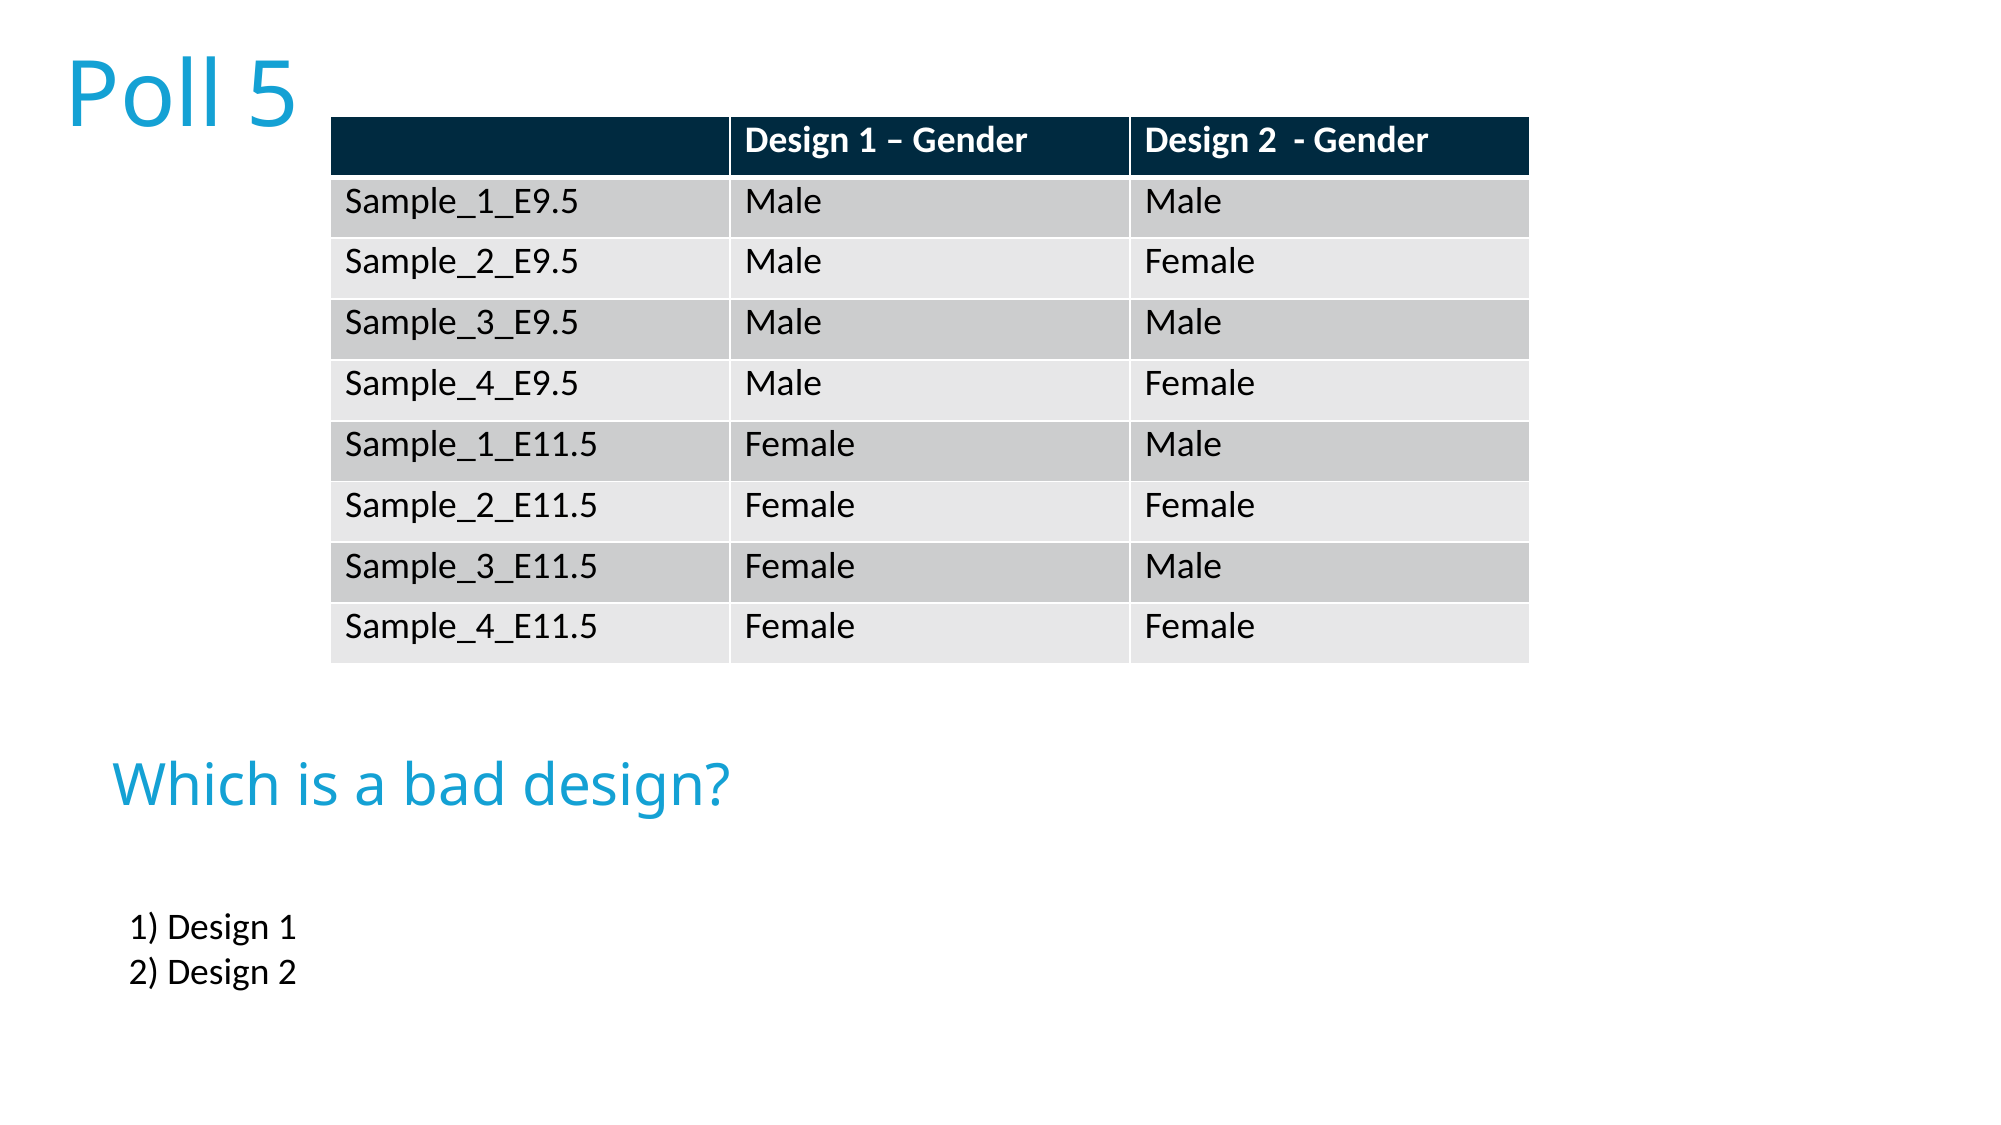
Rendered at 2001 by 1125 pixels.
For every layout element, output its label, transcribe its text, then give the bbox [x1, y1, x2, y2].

table_cell Sample_2_E11.5 [331, 482, 729, 541]
table_cell Female [731, 543, 1129, 602]
text_box Poll 5 [50, 27, 315, 153]
table_cell Male [731, 361, 1129, 420]
table_cell Sample_2_E9.5 [331, 239, 729, 298]
table_cell Female [731, 422, 1129, 481]
table_cell Male [731, 300, 1129, 359]
table_cell Female [731, 482, 1129, 541]
table_cell Female [1131, 604, 1529, 663]
table_cell Male [1131, 300, 1529, 359]
table_cell Male [1131, 422, 1529, 481]
table_cell Female [731, 604, 1129, 663]
table_cell Female [1131, 361, 1529, 420]
table_header [331, 117, 729, 175]
table_cell Male [1131, 543, 1529, 602]
table_cell Female [1131, 482, 1529, 541]
table_cell Sample_1_E9.5 [331, 180, 729, 237]
table_cell Male [731, 180, 1129, 237]
table_cell Sample_4_E11.5 [331, 604, 729, 663]
table_cell Sample_3_E9.5 [331, 300, 729, 359]
table_cell Male [731, 239, 1129, 298]
table_cell Female [1131, 239, 1529, 298]
table_header Design 2 - Gender [1131, 117, 1529, 175]
table_cell Sample_1_E11.5 [331, 422, 729, 481]
table_cell Sample_3_E11.5 [331, 543, 729, 602]
table_header Design 1 – Gender [731, 117, 1129, 175]
table_cell Male [1131, 180, 1529, 237]
text_box Which is a bad design? [97, 747, 1297, 891]
text_box 1) Design 1 2) Design 2 [113, 894, 313, 999]
table_cell Sample_4_E9.5 [331, 361, 729, 420]
